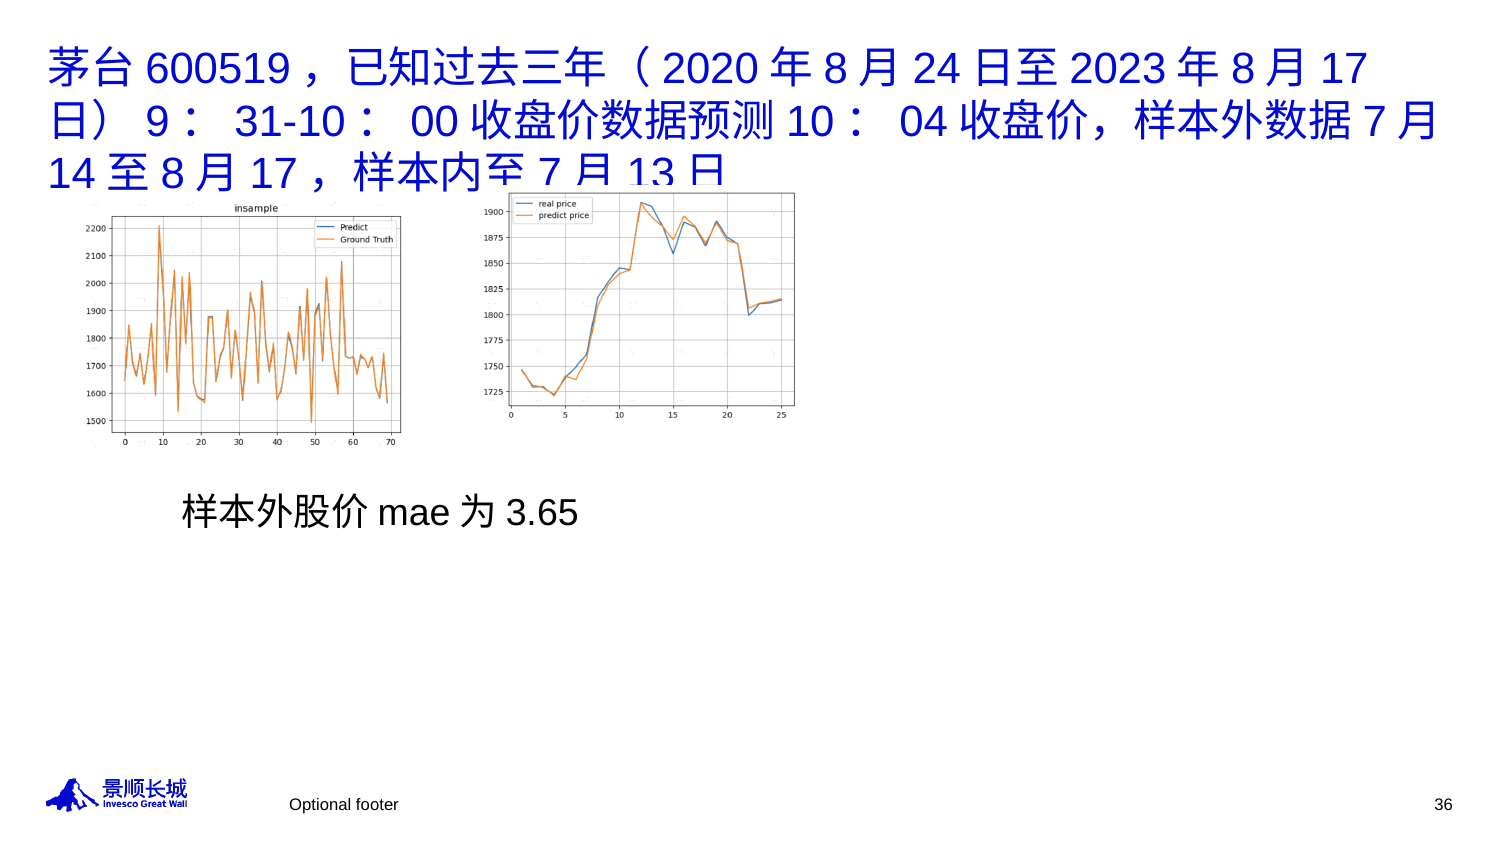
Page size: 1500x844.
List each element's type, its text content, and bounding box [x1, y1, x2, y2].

text_box 样本外股价mae为3.65 [181, 487, 1020, 533]
title 茅台600519，已知过去三年（2020年8月24日至2023年8月17日）9：31-10：00收盘价数据预测10：04收盘价，样本外数据7月14至8月17，样本内至7月13日 [47, 39, 1454, 148]
footer Optional footer [289, 792, 1258, 815]
picture [46, 778, 187, 812]
picture [479, 185, 797, 423]
slide_number 36 [1394, 792, 1453, 815]
picture [80, 202, 409, 449]
